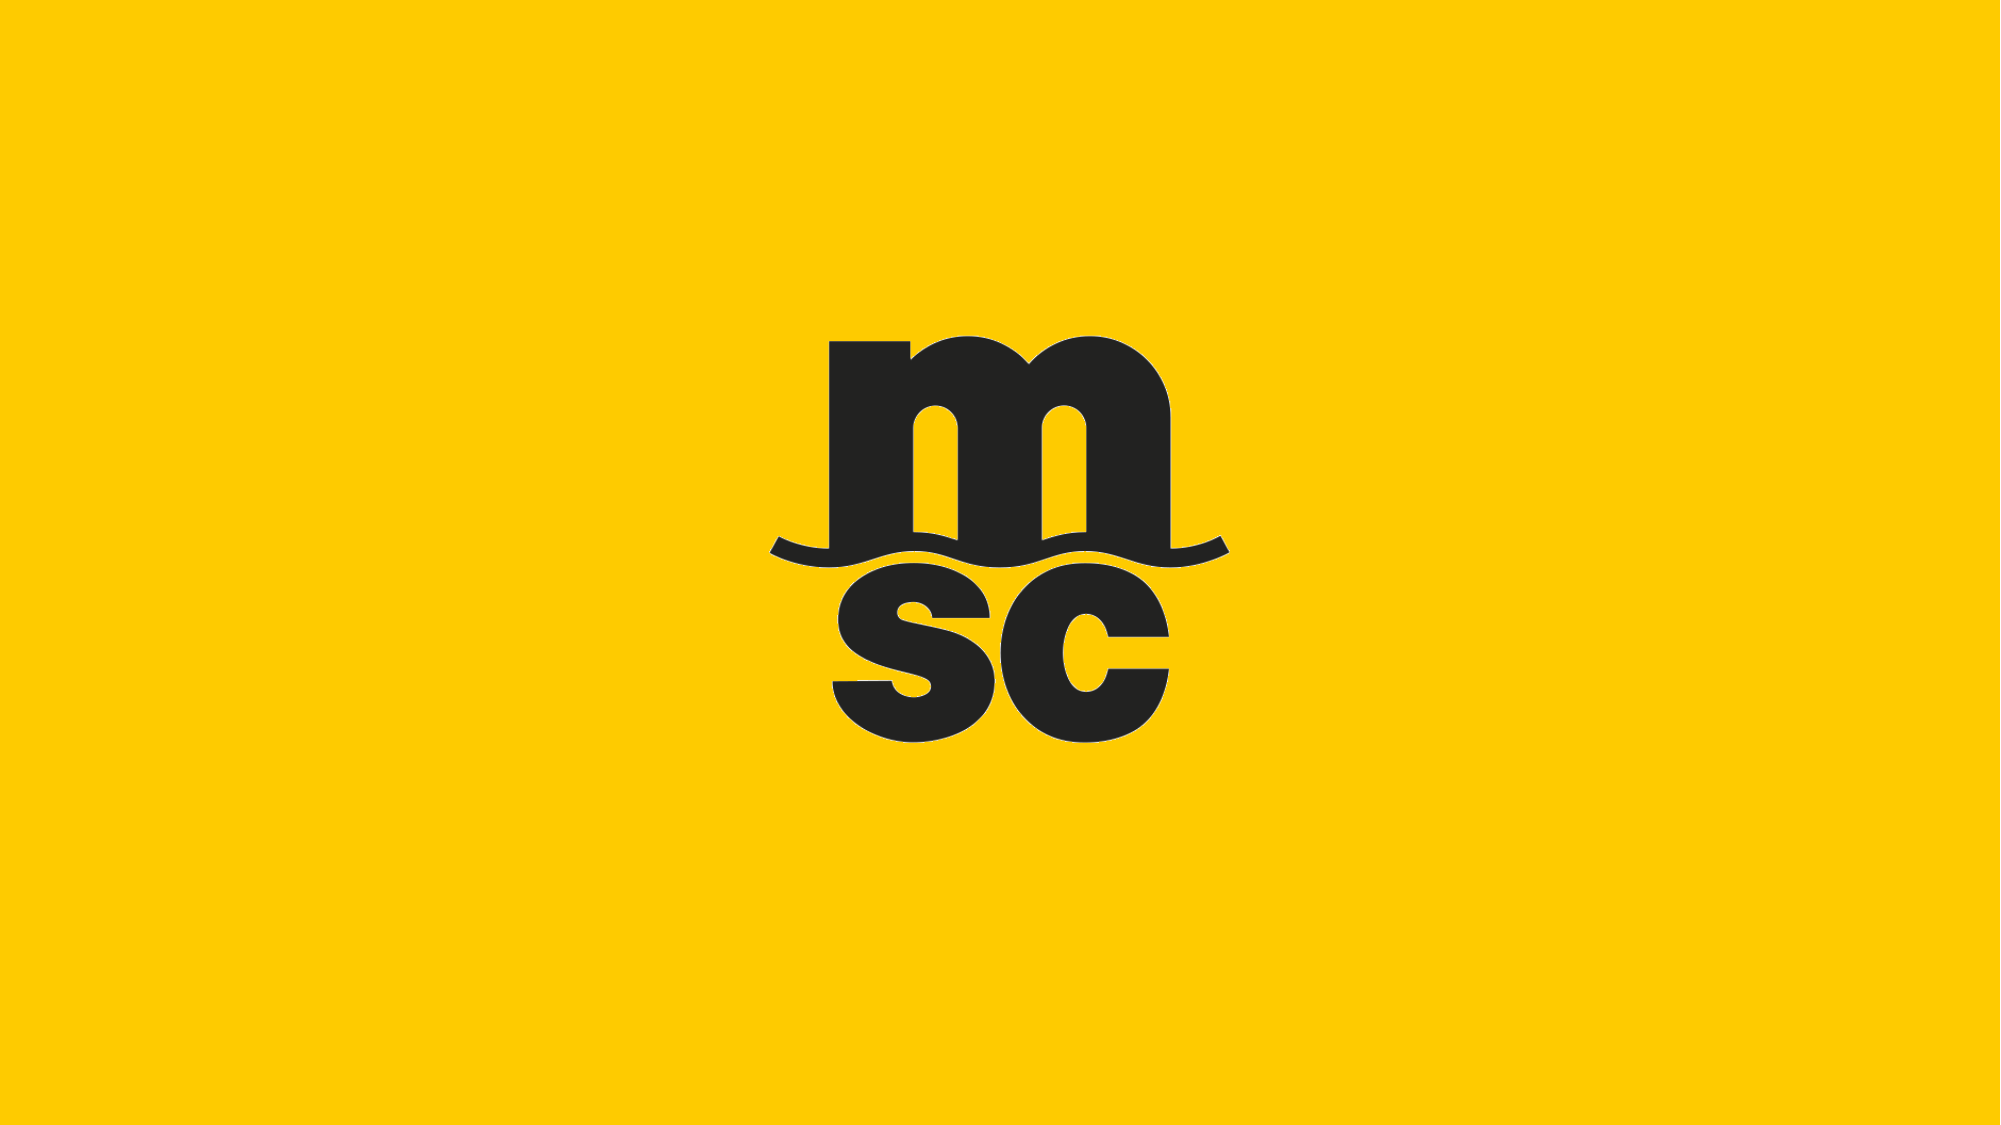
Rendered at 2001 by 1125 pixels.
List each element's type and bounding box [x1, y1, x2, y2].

picture [650, 162, 1350, 922]
